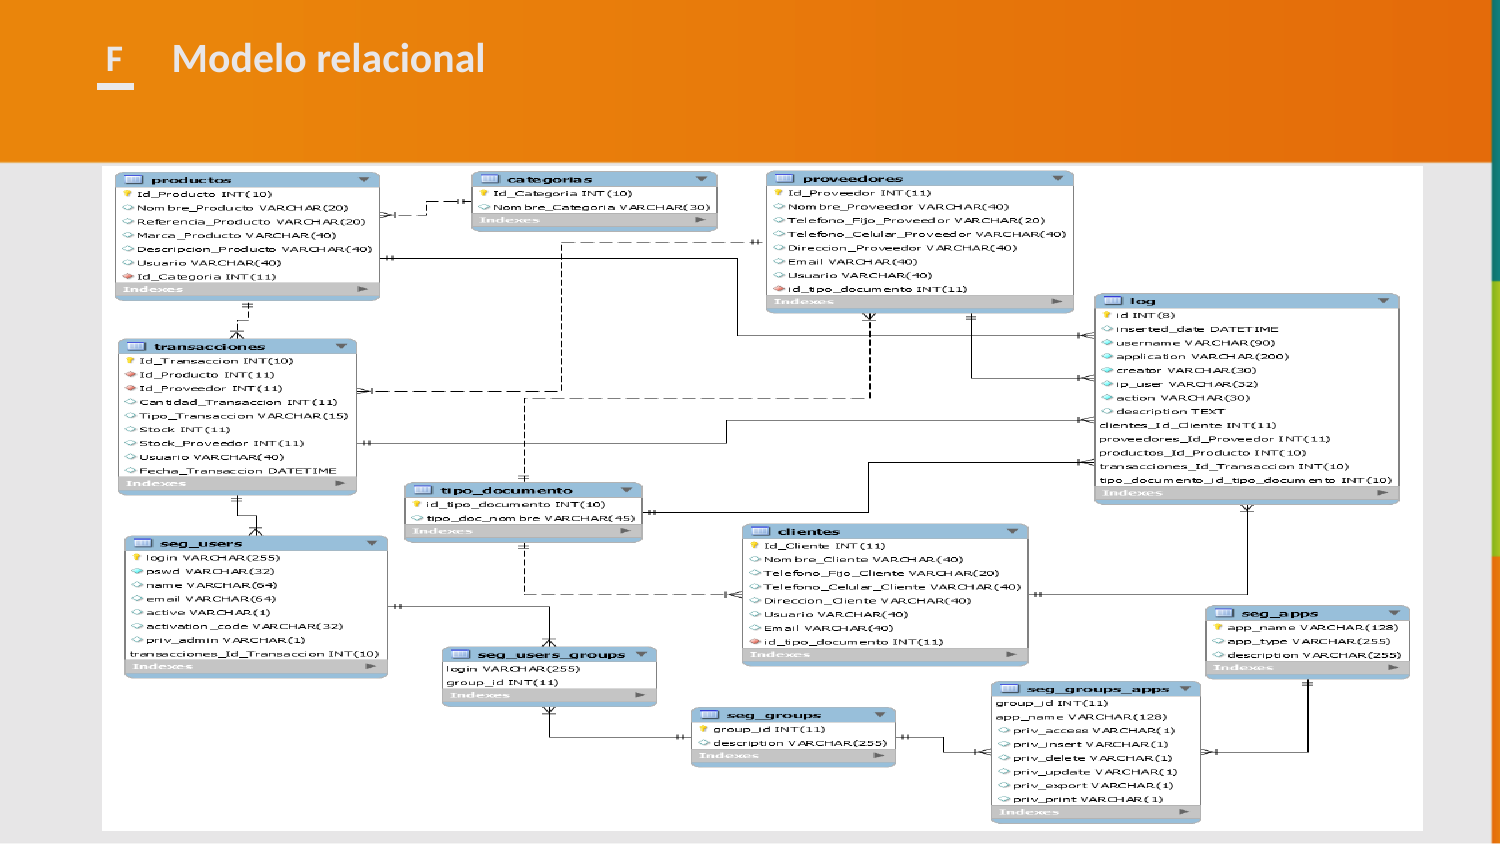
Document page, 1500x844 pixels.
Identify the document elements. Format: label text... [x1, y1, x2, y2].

text_box F [90, 26, 137, 88]
text_box Modelo relacional [156, 23, 877, 90]
picture [0, 0, 1500, 844]
